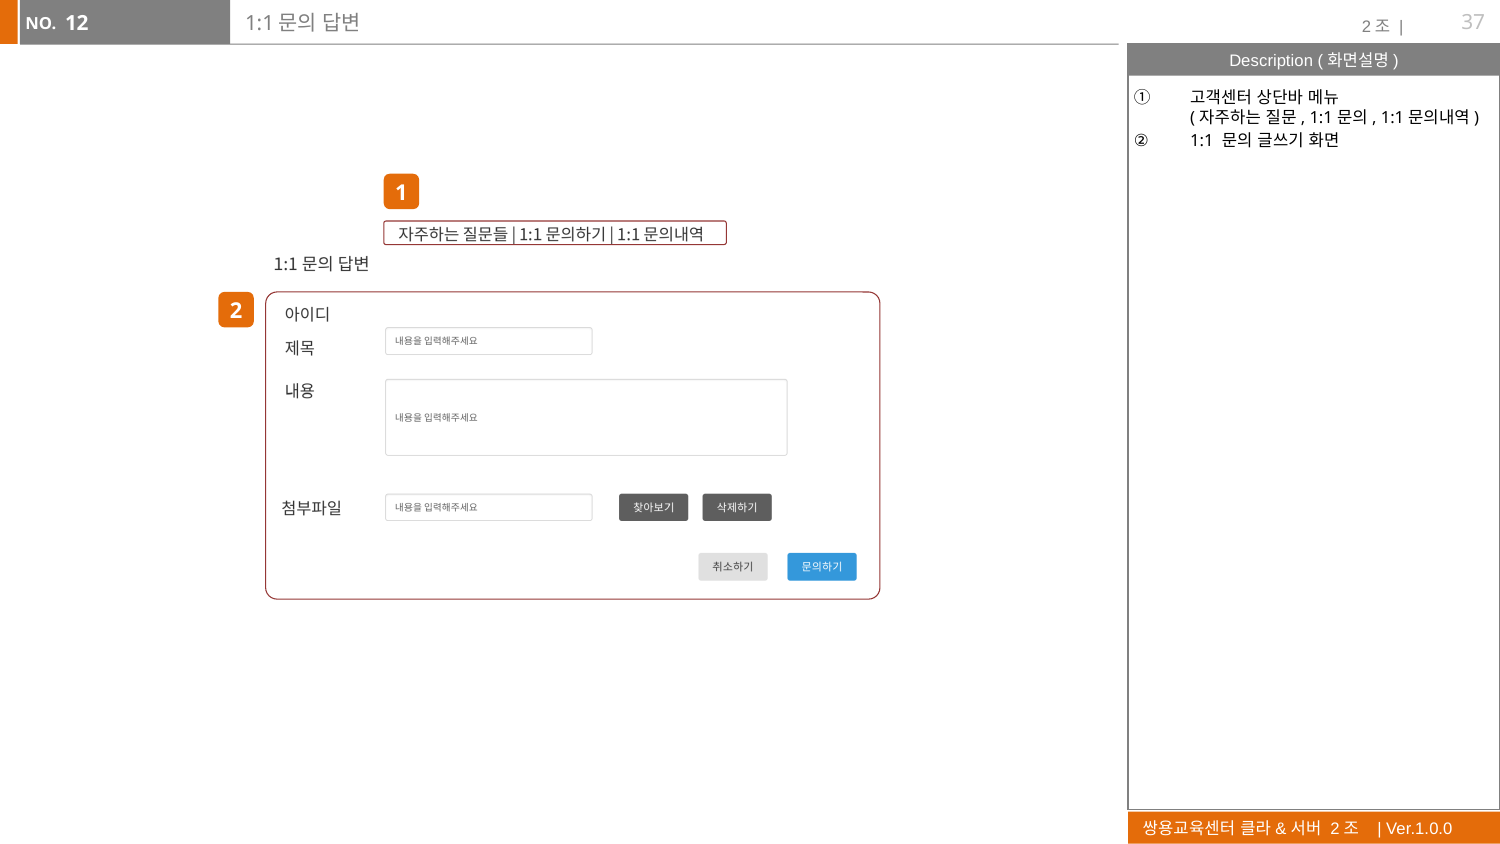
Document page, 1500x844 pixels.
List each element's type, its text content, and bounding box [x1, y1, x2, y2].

title 1:1문의 답변 [230, 2, 1117, 51]
list 12 [64, 2, 231, 50]
text_box 1 [381, 171, 422, 207]
slide_number 37 [1409, 0, 1500, 46]
picture [147, 208, 975, 623]
list 고객센터 상단바 메뉴 (자주하는 질문, 1:1문의, 1:1문의내역) 1:1 문의 글쓰기 화면 [1128, 79, 1500, 812]
